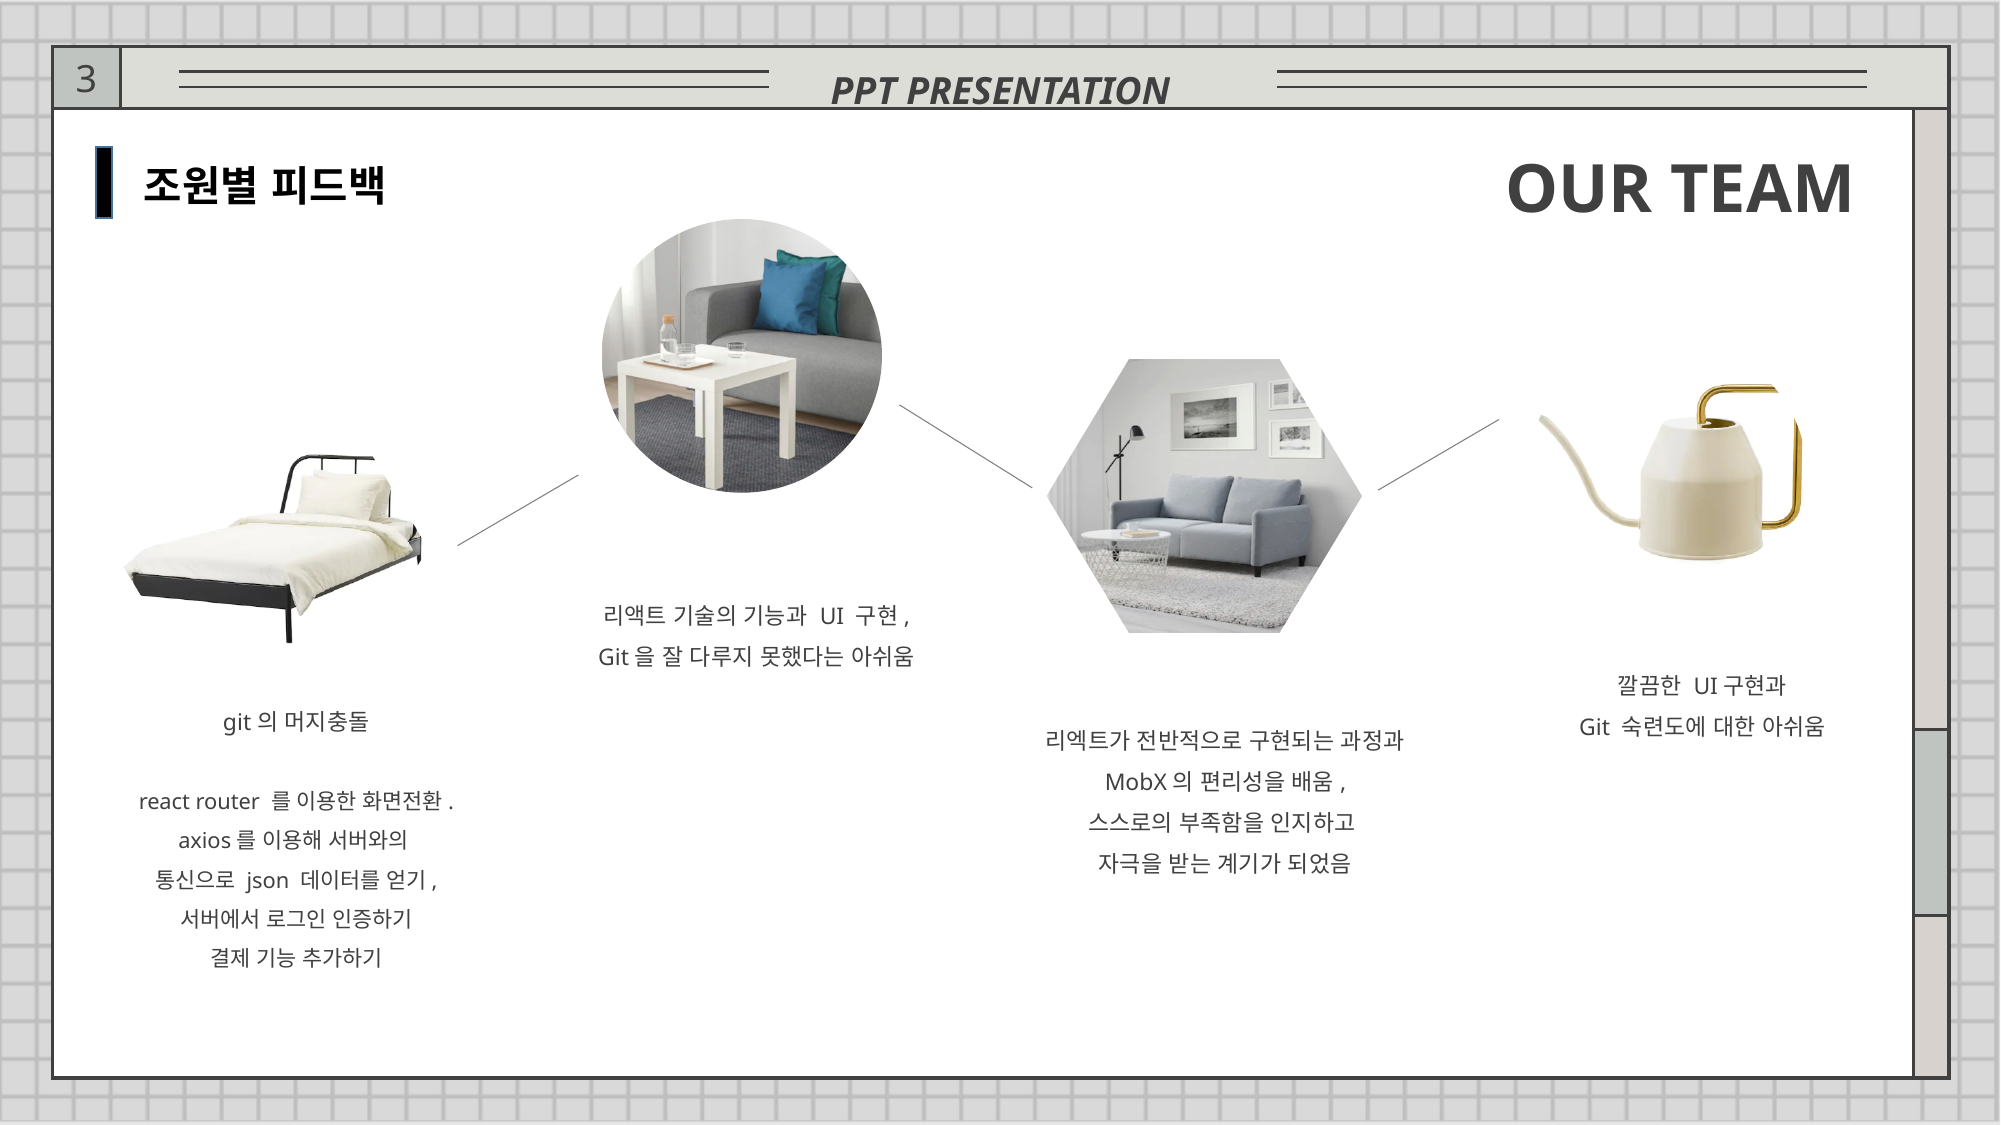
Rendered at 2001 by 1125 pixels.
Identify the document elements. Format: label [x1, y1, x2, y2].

text_box [899, 404, 1033, 488]
text_box [96, 146, 415, 218]
text_box [457, 474, 579, 546]
picture [0, 0, 2001, 1125]
text_box [52, 46, 1950, 1079]
text_box [1378, 419, 1499, 491]
